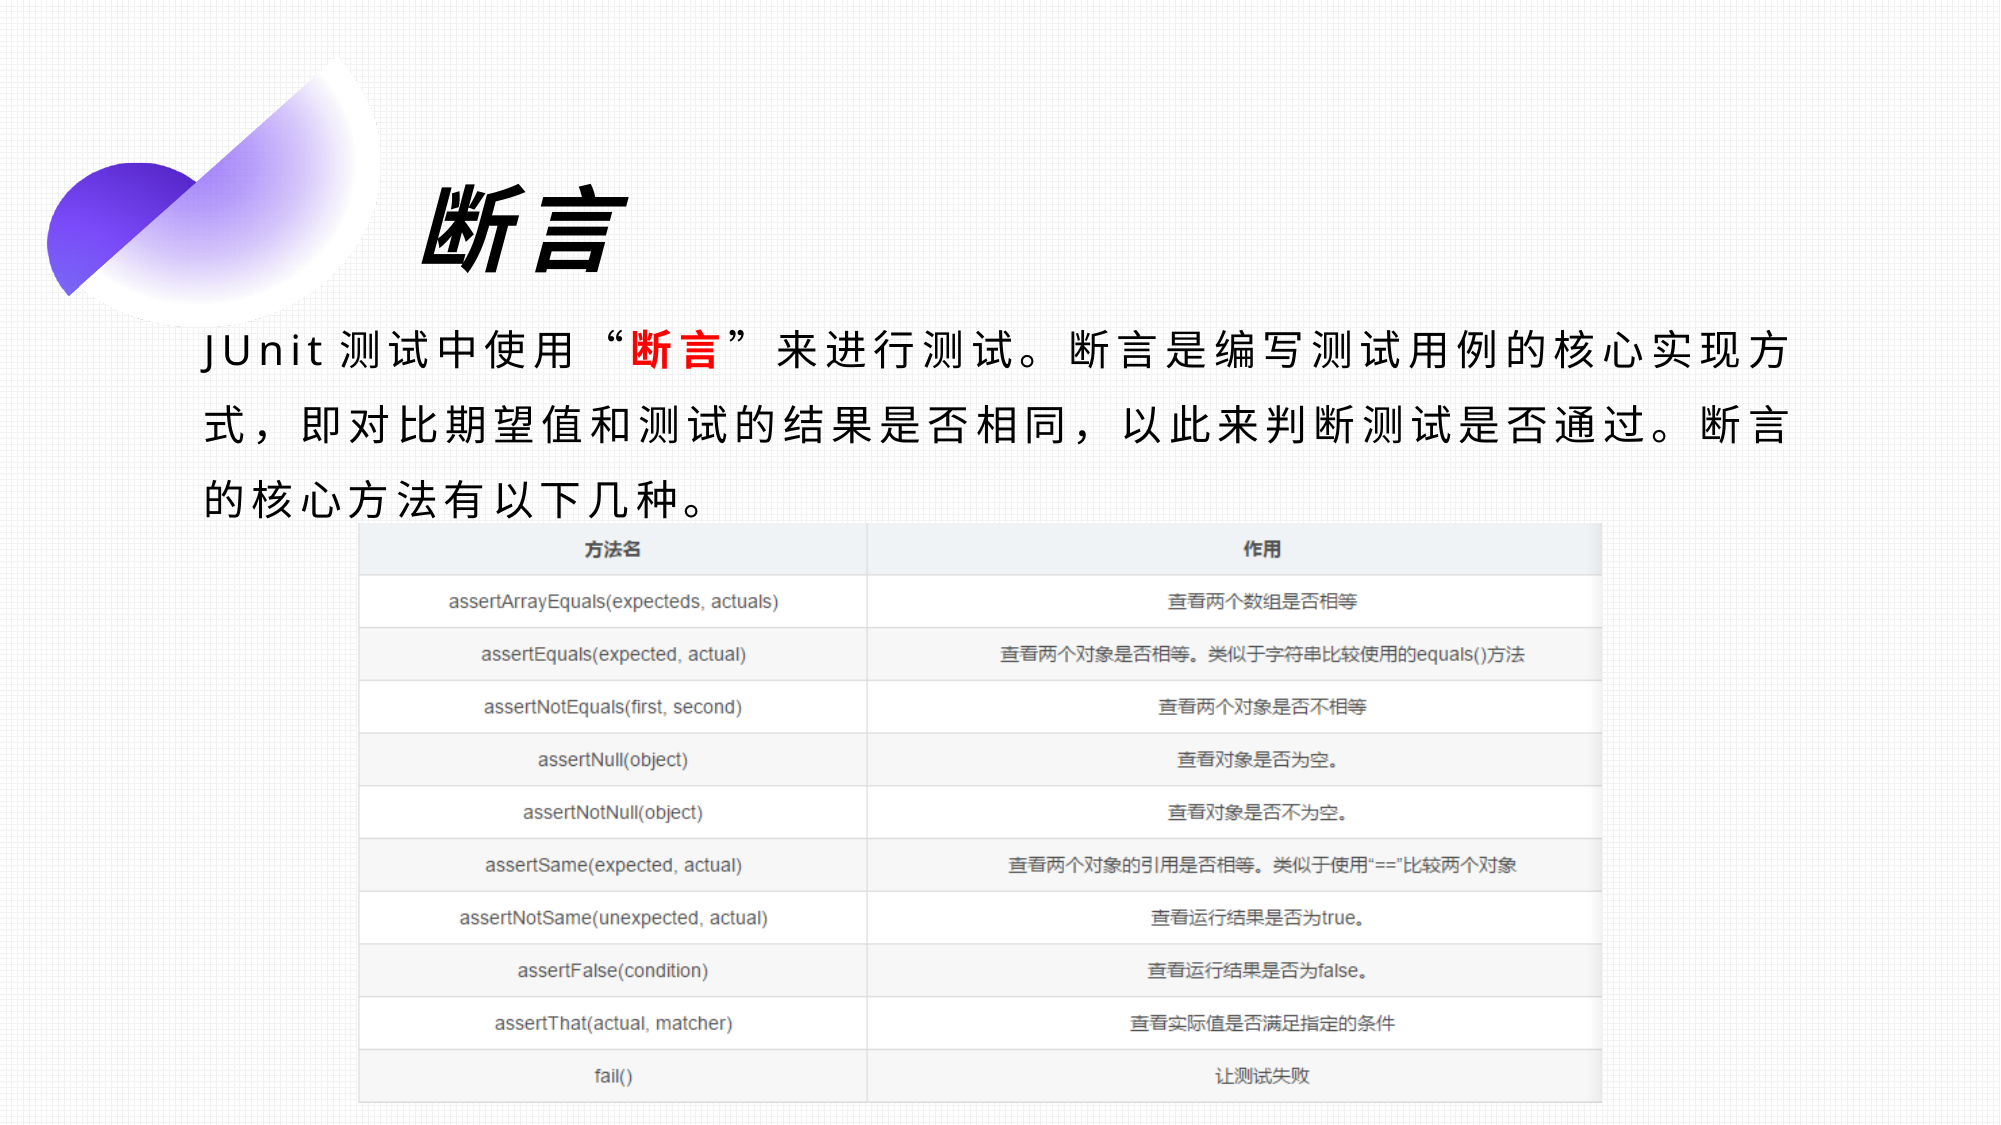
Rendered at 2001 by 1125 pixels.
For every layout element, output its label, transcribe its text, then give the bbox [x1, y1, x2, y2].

text_box JUnit测试中使用“断言”来进行测试。断言是编写测试用例的核心实现方式，即对比期望值和测试的结果是否相同，以此来判断测试是否通过。断言的核心方法有以下几种。 [189, 291, 1811, 532]
text_box 断言 [401, 162, 1764, 291]
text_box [16, 0, 381, 327]
picture [357, 523, 1602, 1103]
